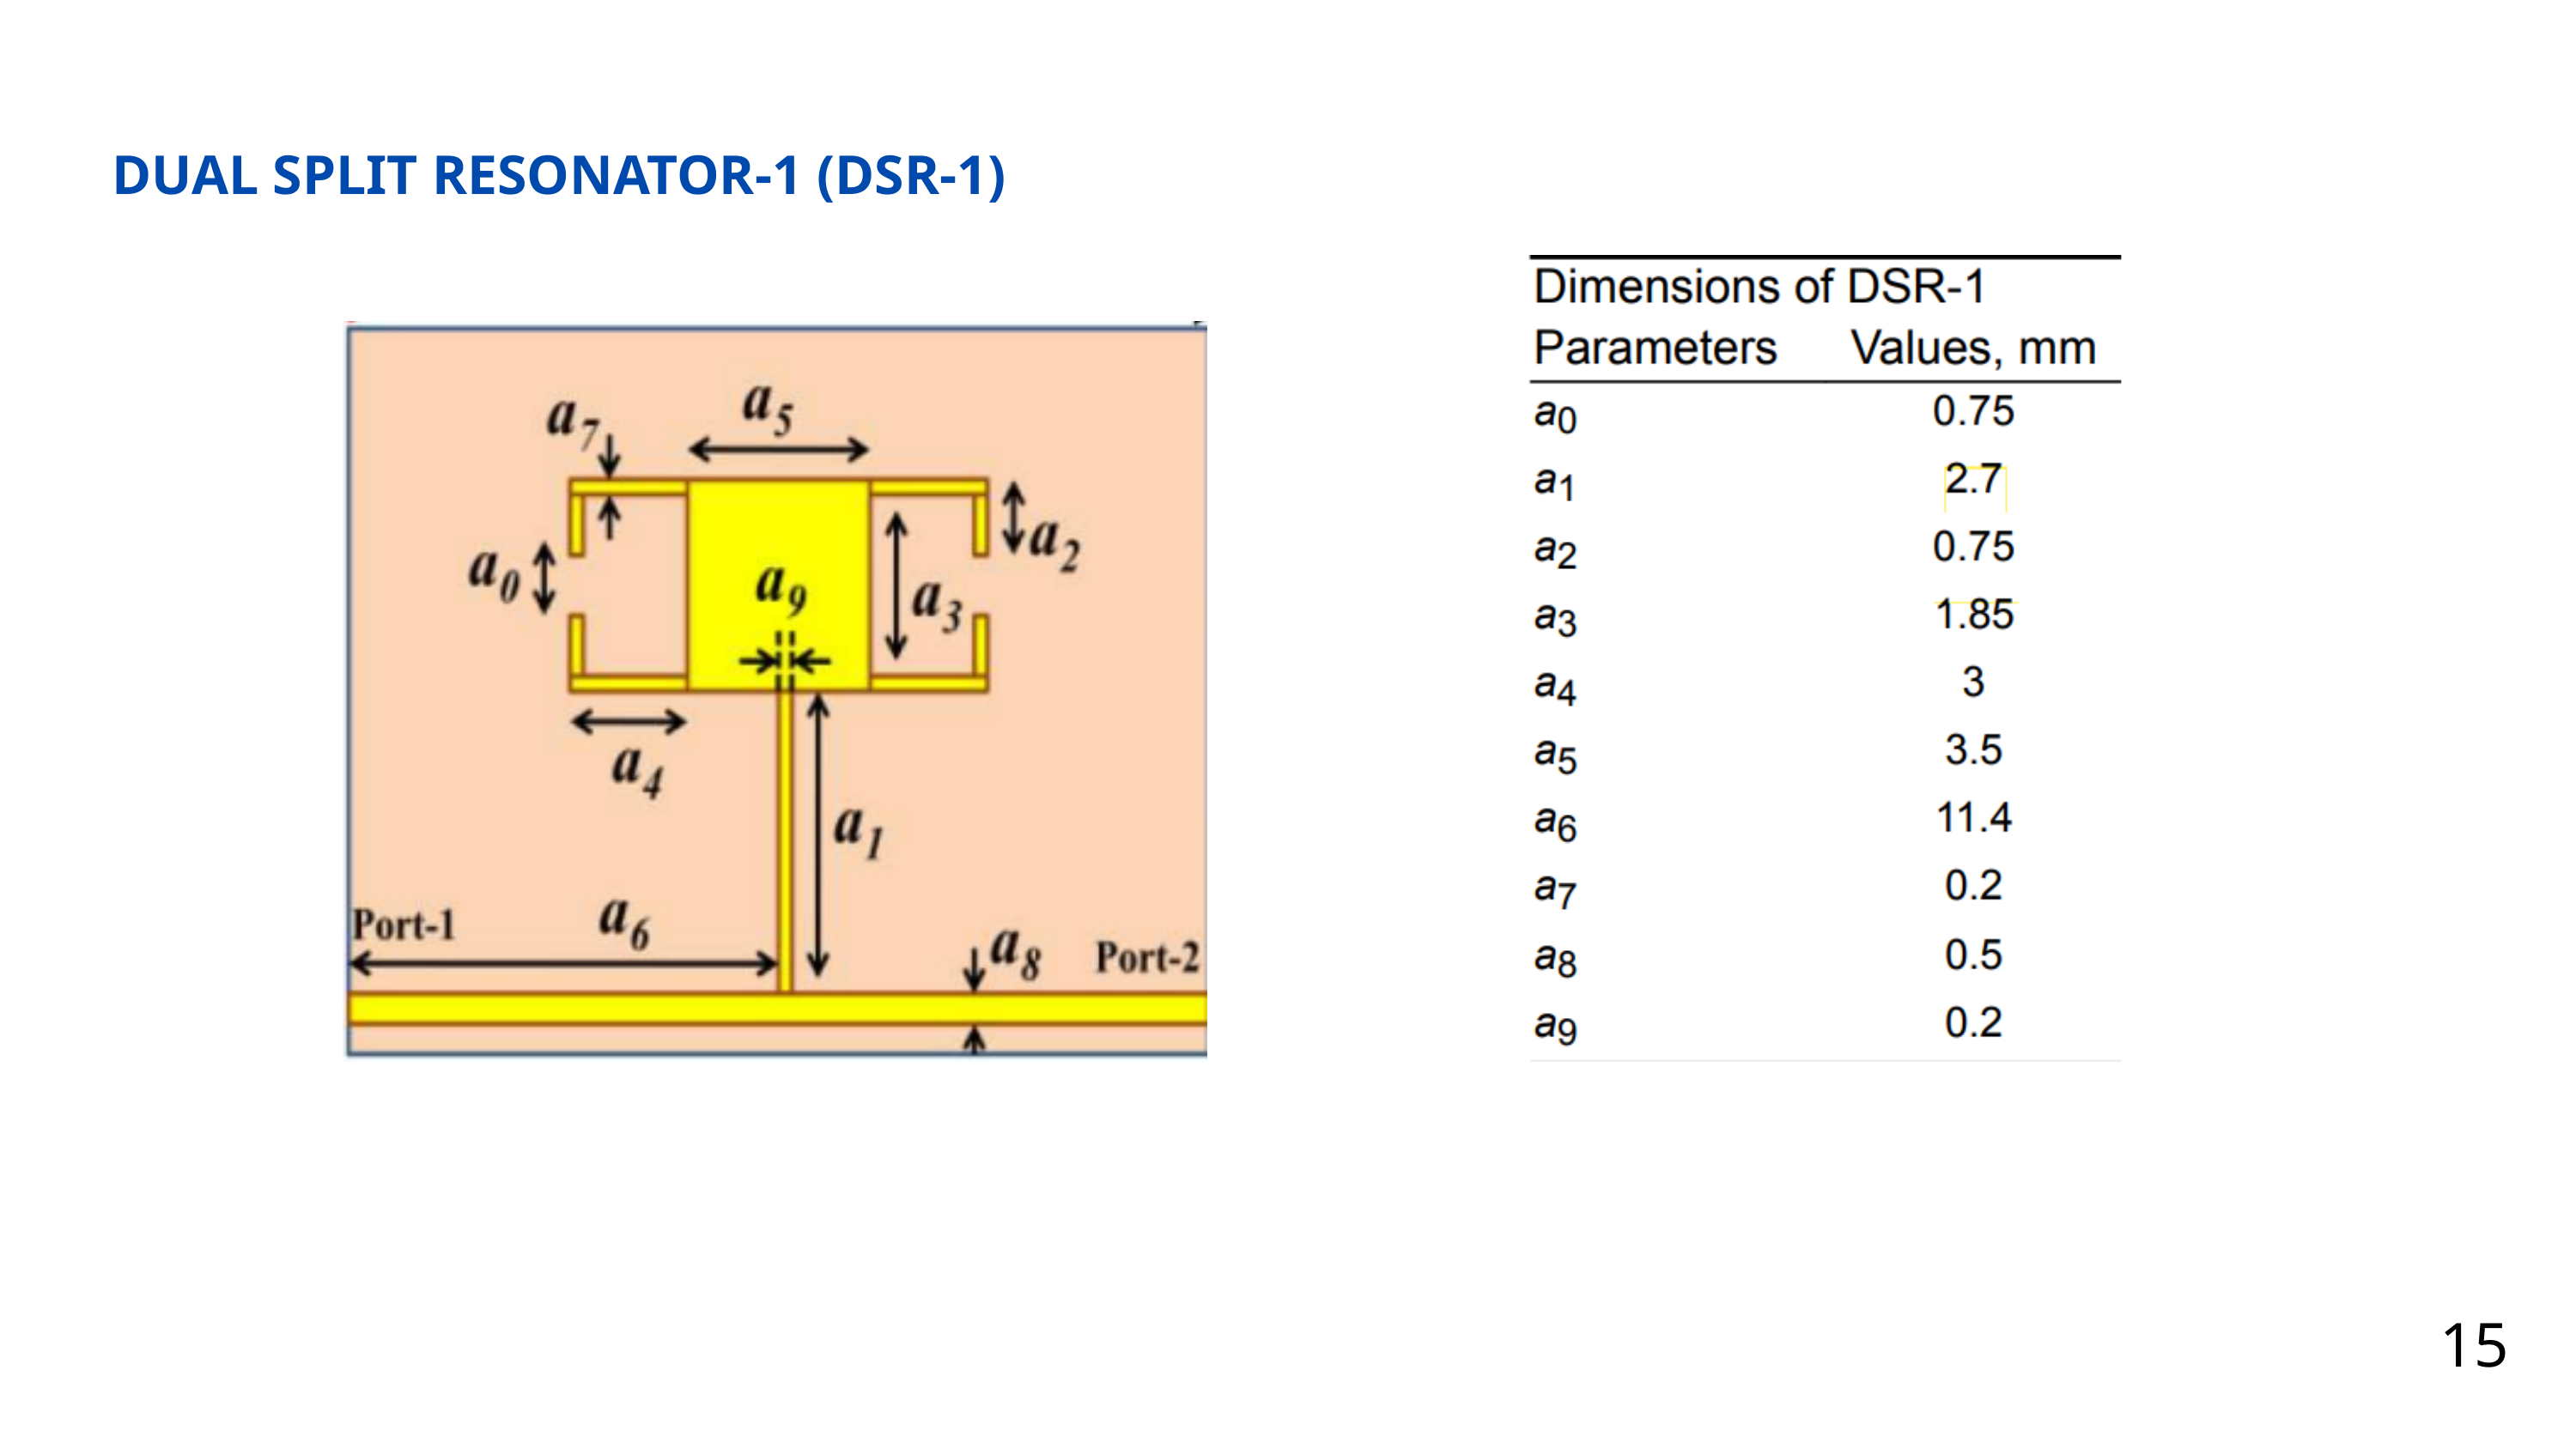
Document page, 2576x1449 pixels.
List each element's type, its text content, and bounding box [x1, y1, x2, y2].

text_box 15 [2402, 1294, 2548, 1379]
text_box DUAL SPLIT RESONATOR-1 (DSR-1) [112, 151, 2188, 206]
text_box [343, 321, 1207, 1062]
text_box [1508, 255, 2122, 1062]
